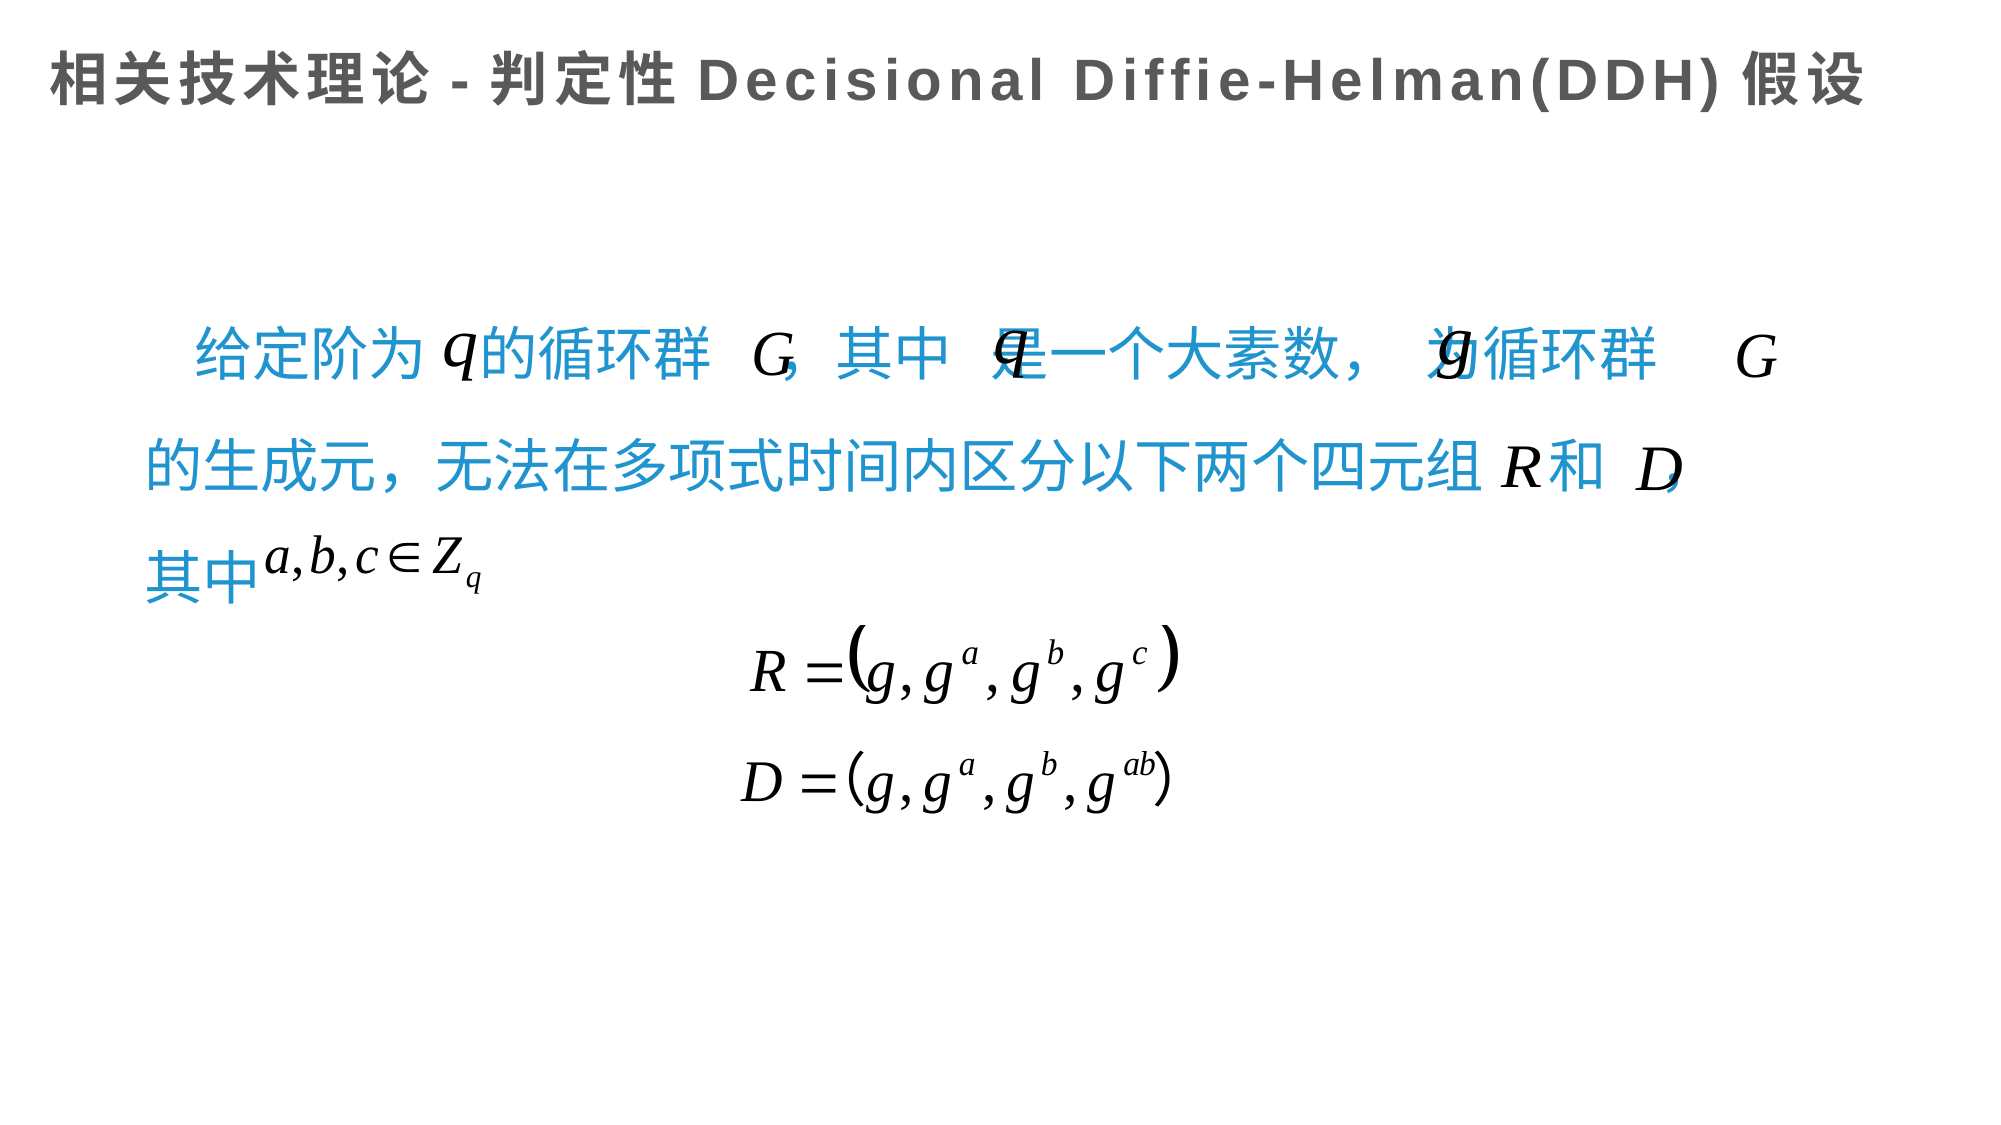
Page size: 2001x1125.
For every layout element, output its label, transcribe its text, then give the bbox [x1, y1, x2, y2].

title 相关技术理论-判定性Decisional Diffie-Helman(DDH)假设 [34, 19, 1966, 136]
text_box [982, 317, 1043, 392]
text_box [739, 625, 1182, 718]
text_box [255, 519, 492, 606]
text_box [1422, 317, 1490, 394]
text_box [1624, 430, 1695, 502]
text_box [730, 737, 1191, 827]
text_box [1727, 318, 1794, 394]
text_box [744, 316, 810, 392]
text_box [431, 320, 492, 396]
text_box 给定阶为 的循环群 ，其中 是一个大素数， 为循环群 的生成元，无法在多项式时间内区分以下两个四元组 和 ，其中 [129, 267, 1749, 619]
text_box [1489, 430, 1557, 498]
